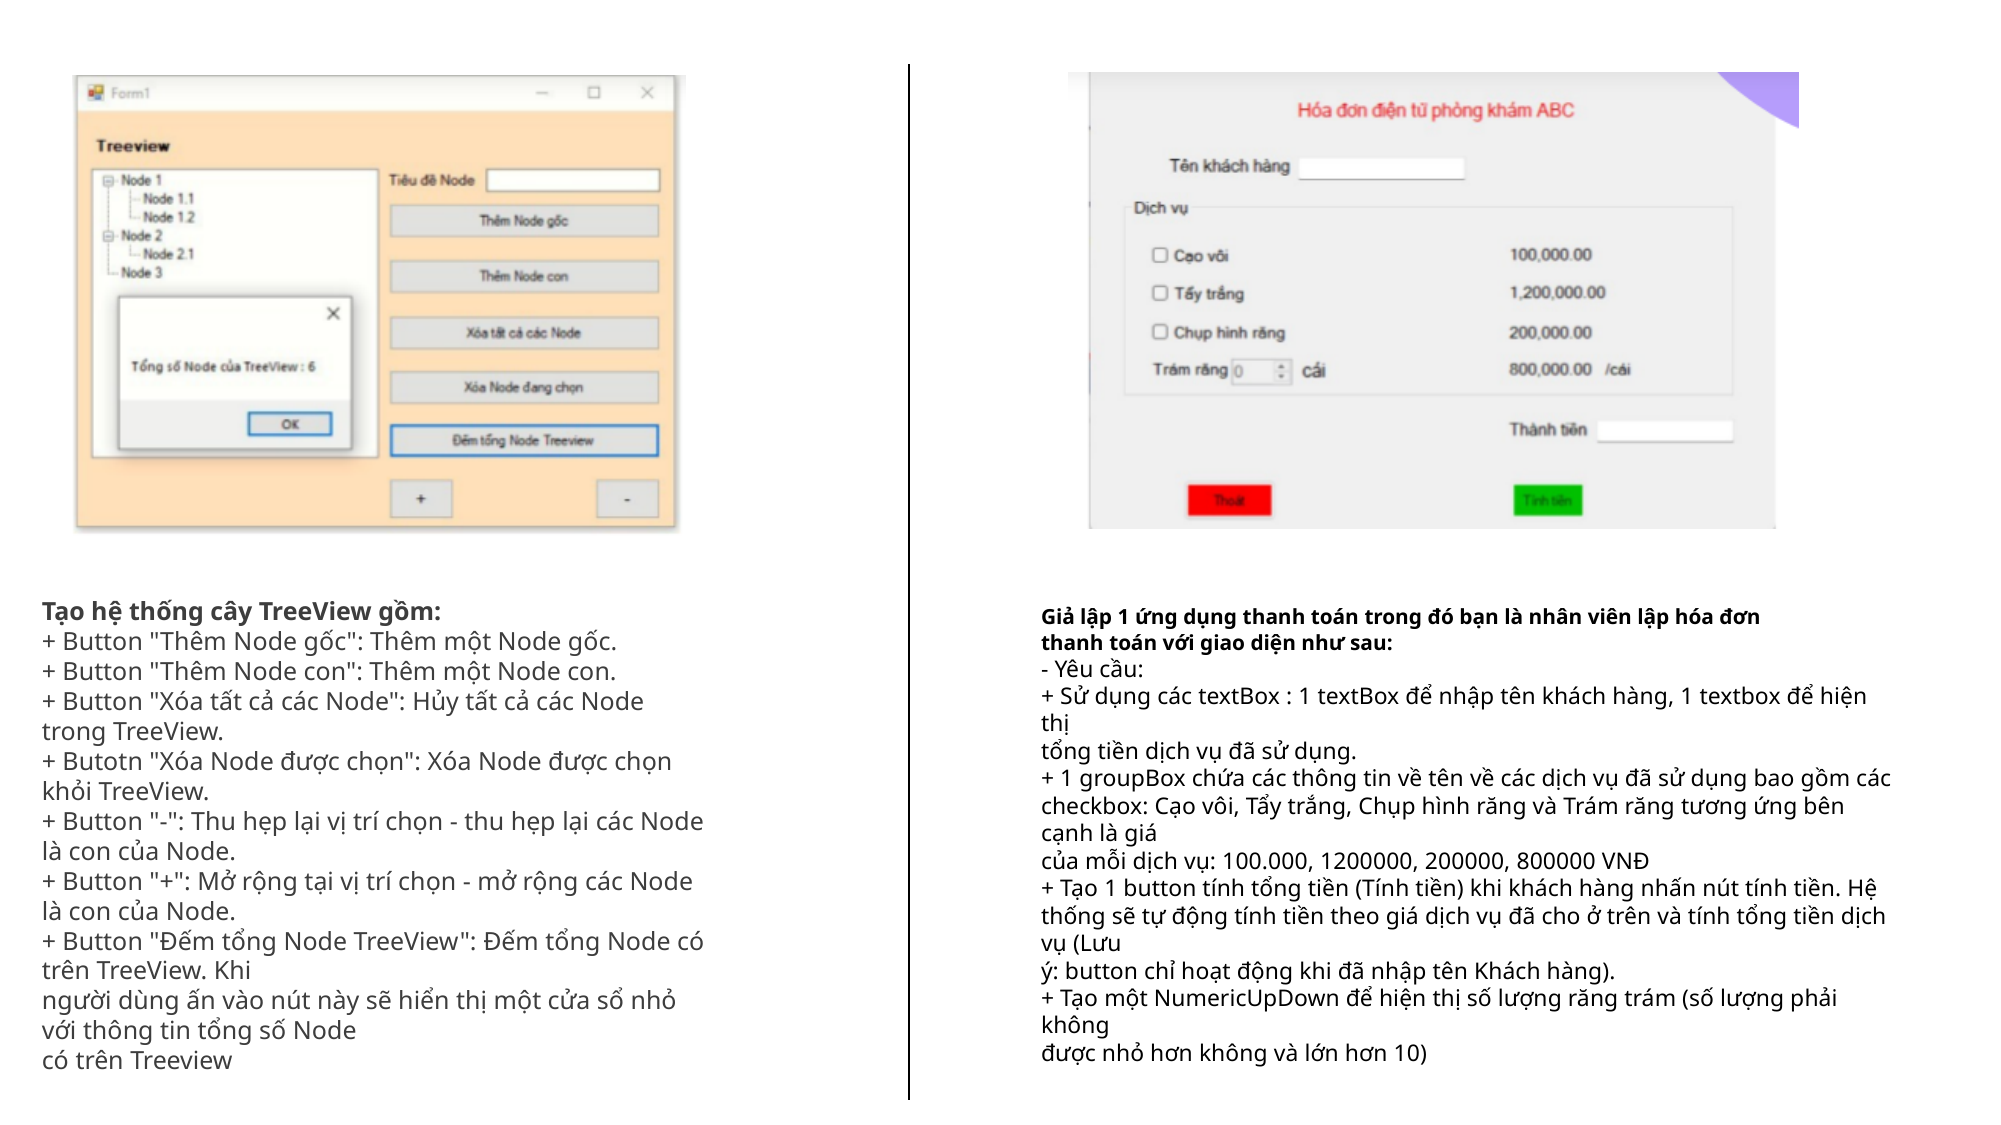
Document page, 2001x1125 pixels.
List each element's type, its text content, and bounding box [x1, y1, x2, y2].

text_box Giả lập 1 ứng dụng thanh toán trong đó bạn là nhân viên lập hóa đơn thanh toán với giao diện như sau: - Yêu cầu: + Sử dụng các textBox : 1 textBox để nhập tên khách hàng, 1 textbox để hiện thị tổng tiền dịch vụ đã sử dụng. + 1 groupBox chứa các thông tin về tên về các dịch vụ đã sử dụng bao gồm các checkbox: Cạo vôi, Tẩy trắng, Chụp hình răng và Trám răng tương ứng bên cạnh là giá của mỗi dịch vụ: 100.000, 1200000, 200000, 800000 VNĐ + Tạo 1 button tính tổng tiền (Tính tiền) khi khách hàng nhấn nút tính tiền. Hệ thống sẽ tự động tính tiền theo giá dịch vụ đã cho ở trên và tính tổng tiền dịch vụ (Lưu ý: button chỉ hoạt động khi đã nhập tên Khách hàng). + Tạo một NumericUpDown để hiện thị số lượng răng trám (số lượng phải không được nhỏ hơn không và lớn hơn 10) [1026, 596, 1908, 1074]
picture [72, 75, 686, 538]
picture [1068, 72, 1799, 529]
text_box Tạo hệ thống cây TreeView gồm: + Button "Thêm Node gốc": Thêm một Node gốc. + Button "Thêm Node con": Thêm một Node con. + Button "Xóa tất cả các Node": Hủy tất cả các Node trong TreeView. + Butotn "Xóa Node được chọn": Xóa Node được chọn khỏi TreeView. + Button "-": Thu hẹp lại vị trí chọn - thu hẹp lại các Node là con của Node. + Button "+": Mở rộng tại vị trí chọn - mở rộng các Node là con của Node. + Button "Đếm tổng Node TreeView": Đếm tổng Node có trên TreeView. Khi người dùng ấn vào nút này sẽ hiển thị một cửa sổ nhỏ với thông tin tổng số Node có trên Treeview [27, 588, 732, 1082]
